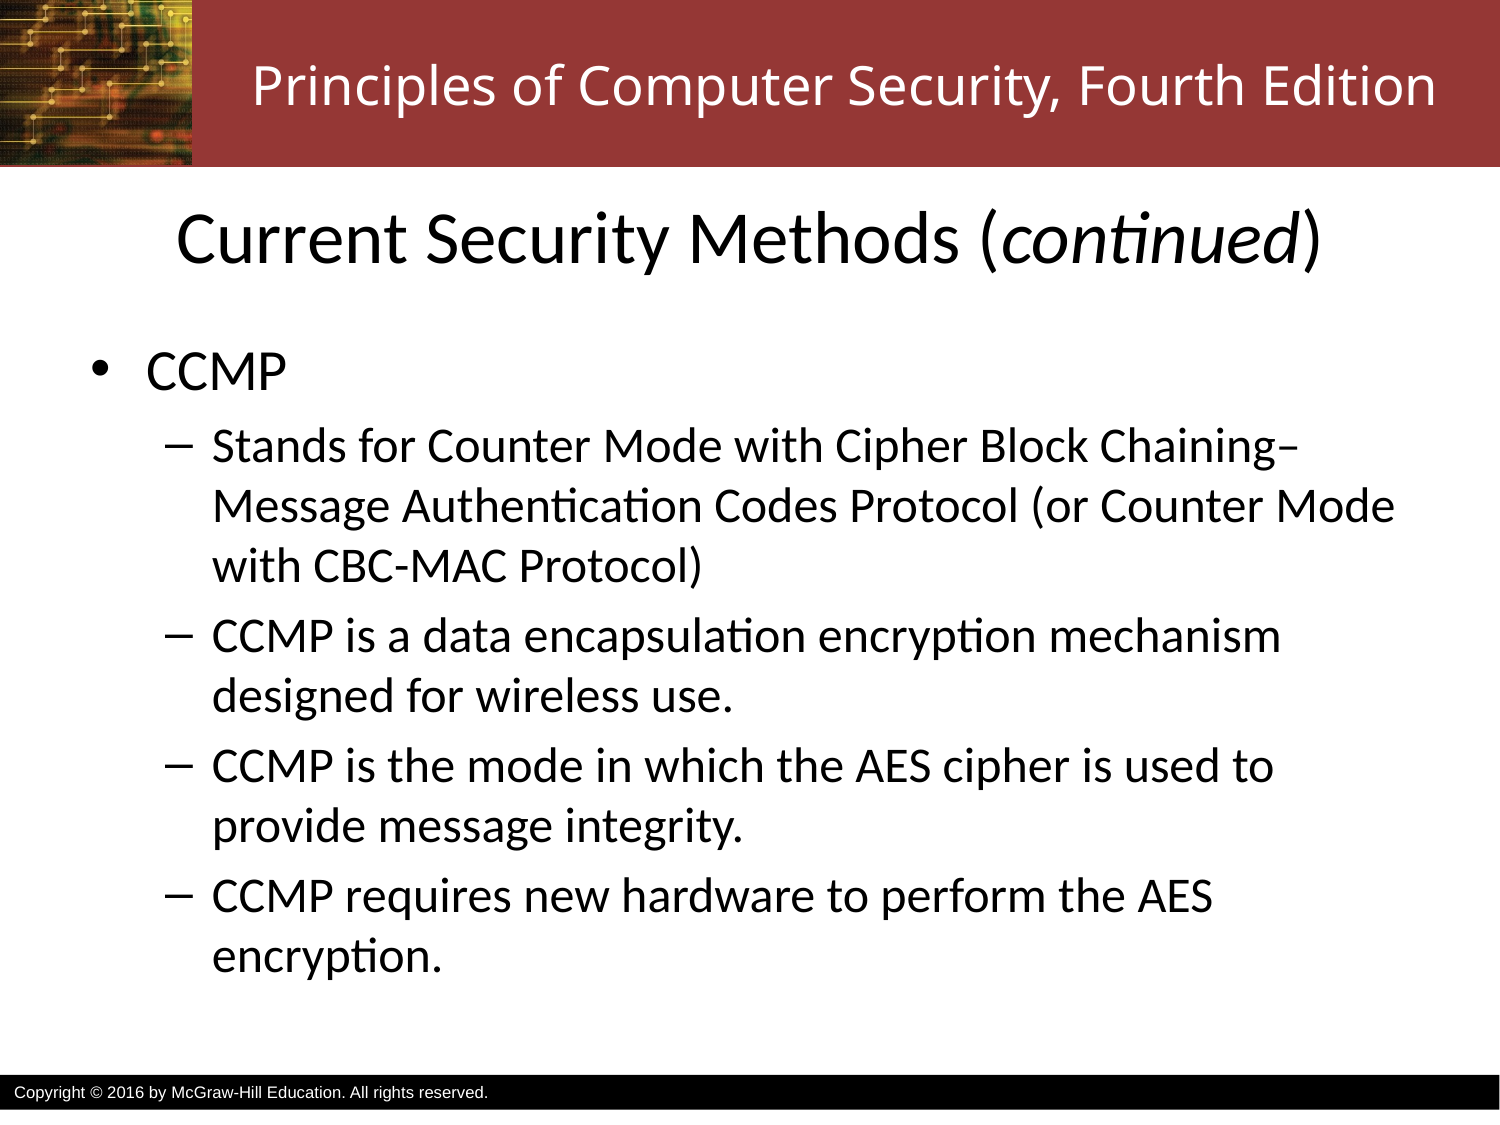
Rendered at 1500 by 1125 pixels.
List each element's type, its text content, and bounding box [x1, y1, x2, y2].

title Current Security Methods (continued) [75, 181, 1425, 324]
picture [0, 0, 192, 165]
list CCMP Stands for Counter Mode with Cipher Block Chaining–Message Authentication Codes Protocol (or Counter Mode with CBC-MAC Protocol) CCMP is a data encapsulation encryption mechanism designed for wireless use. CCMP is the mode in which the AES cipher is used to provide message integrity. CCMP requires new hardware to perform the AES encryption. [75, 324, 1425, 1005]
